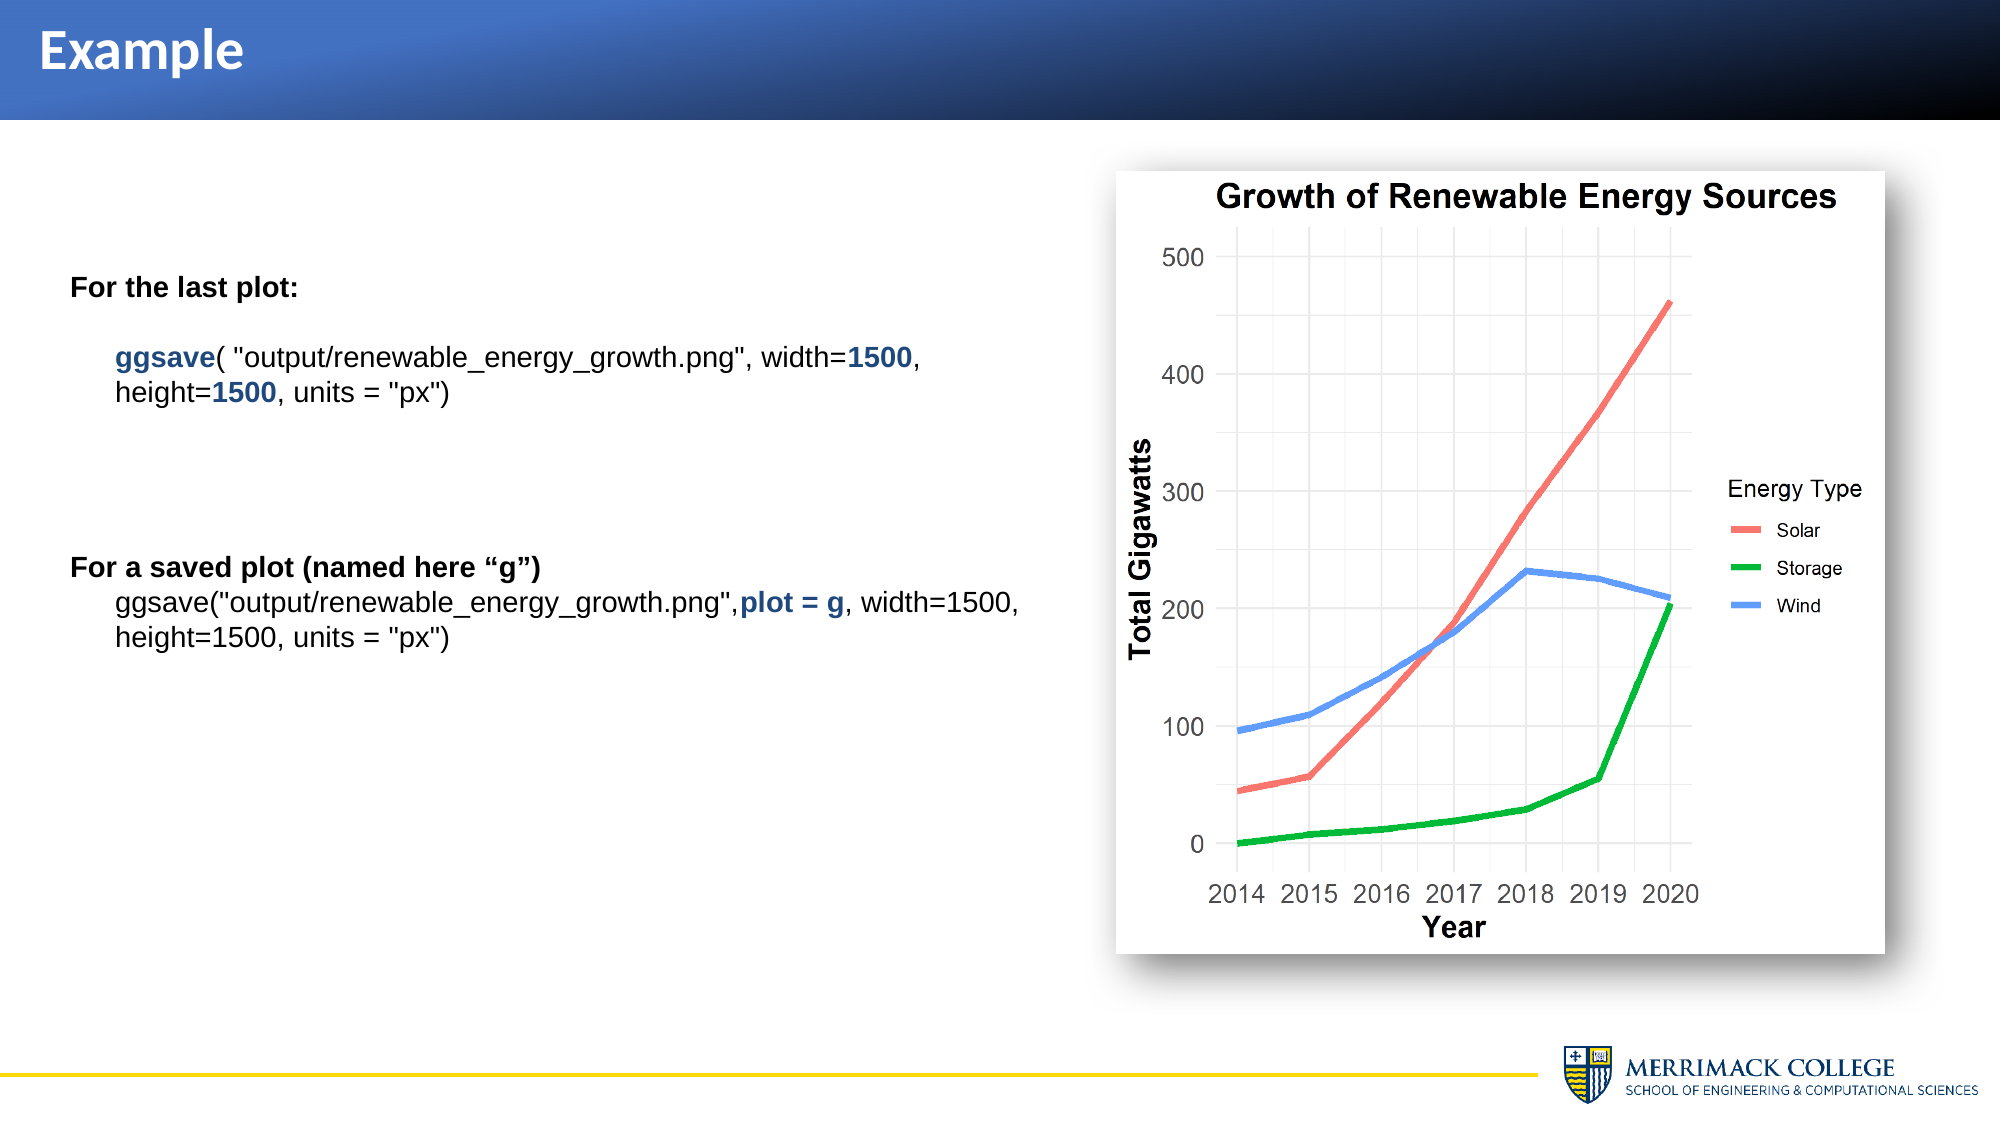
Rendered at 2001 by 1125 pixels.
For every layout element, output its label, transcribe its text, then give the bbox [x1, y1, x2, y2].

picture [1562, 1044, 1978, 1105]
picture [0, 0, 2000, 120]
picture [1116, 170, 1886, 955]
text_box For the last plot: ggsave( "output/renewable_energy_growth.png", width=1500, height=1500, units = "px") For a saved plot (named here “g”) ggsave("output/renewable_energy_growth.png",plot = g, width=1500, height=1500, units = "px") [55, 253, 1045, 703]
title Example [37, 9, 2000, 200]
